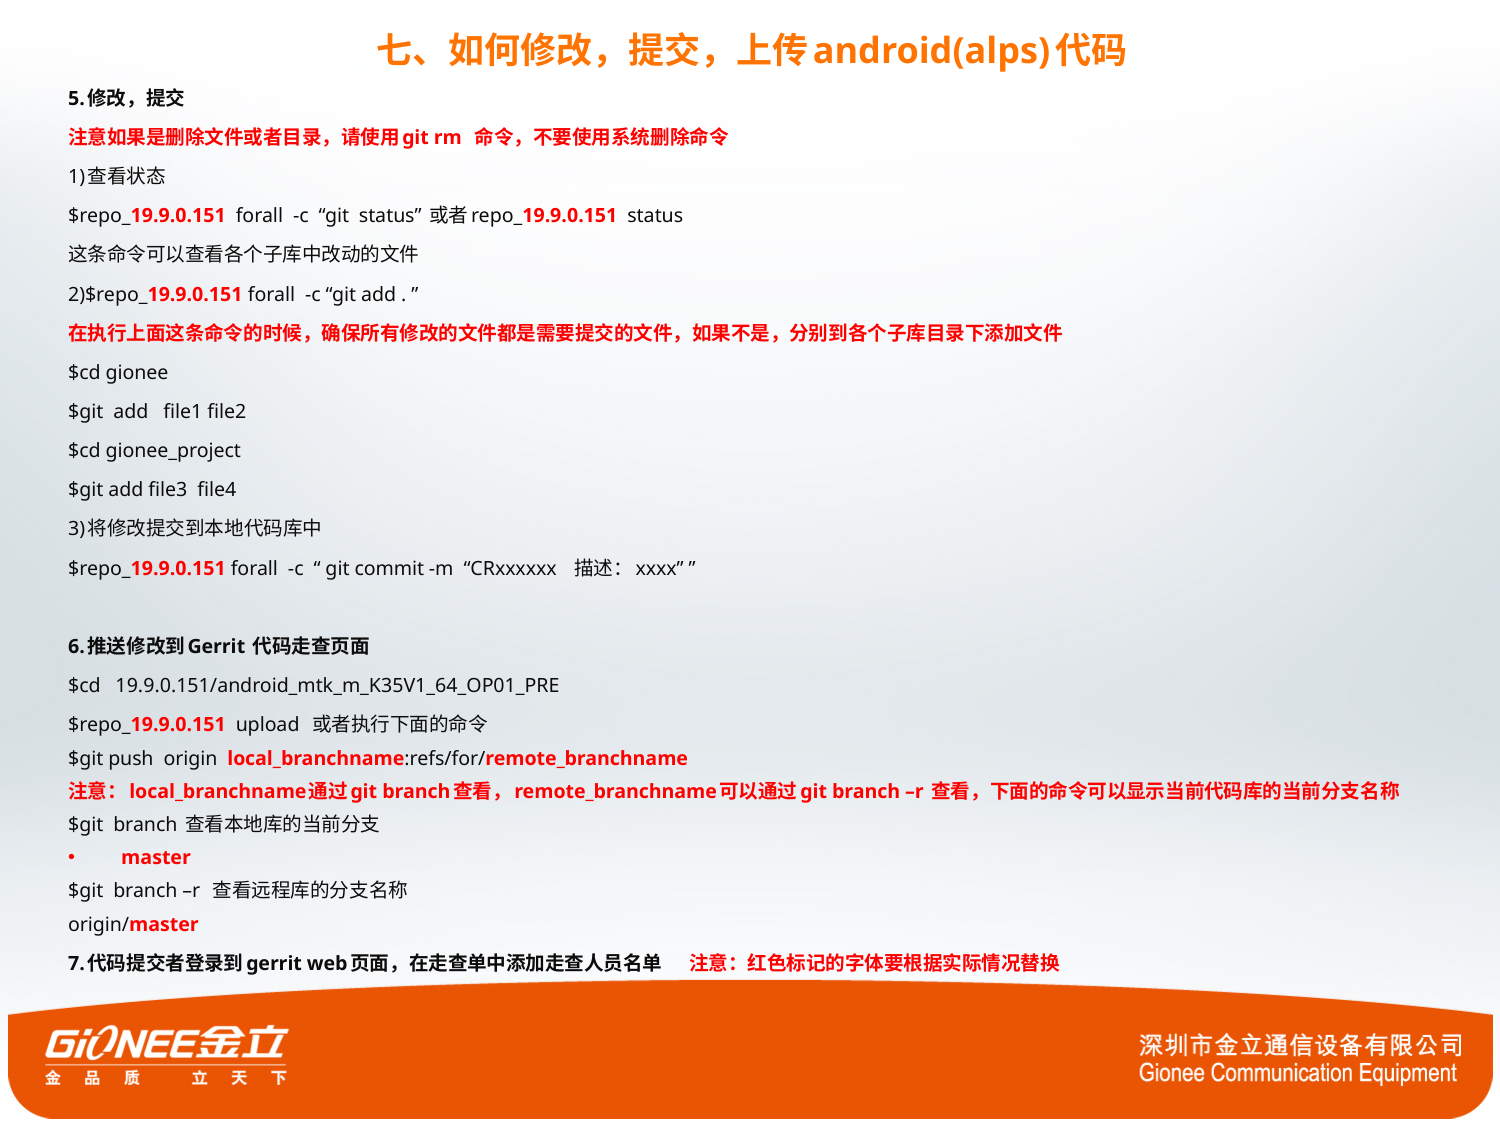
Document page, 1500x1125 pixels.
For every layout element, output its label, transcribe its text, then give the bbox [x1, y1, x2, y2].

title 七、如何修改，提交，上传android(alps)代码 [76, 18, 1427, 66]
list 5.修改，提交 注意如果是删除文件或者目录，请使用git rm 命令，不要使用系统删除命令 1)查看状态 $repo_19.9.0.151 forall -c “git status” 或者repo_19.9.0.151 status 这条命令可以查看各个子库中改动的文件 2)$repo_19.9.0.151 forall -c “git add . ” 在执行上面这条命令的时候，确保所有修改的文件都是需要提交的文件，如果不是，分别到各个子库目录下添加文件 $cd gionee $git add file1 file2 $cd gionee_project $git add file3 file4 3)将修改提交到本地代码库中 $repo_19.9.0.151 forall -c “ git commit -m “CRxxxxxx 描述：xxxx” ” 6.推送修改到Gerrit 代码走查页面 $cd 19.9.0.151/android_mtk_m_K35V1_64_OP01_PRE $repo_19.9.0.151 upload 或者执行下面的命令 $git push origin local_branchname:refs/for/remote_branchname 注意：local_branchname通过git branch查看，remote_branchname可以通过git branch –r 查看，下面的命令可以显示当前代码库的当前分支名称 $git branch 查看本地库的当前分支 master $git branch –r 查看远程库的分支名称 origin/master 7.代码提交者登录到gerrit web页面，在走查单中添加走查人员名单 注意：红色标记的字体要根据实际情况替换 [52, 66, 1438, 1036]
picture [0, 0, 1500, 1125]
